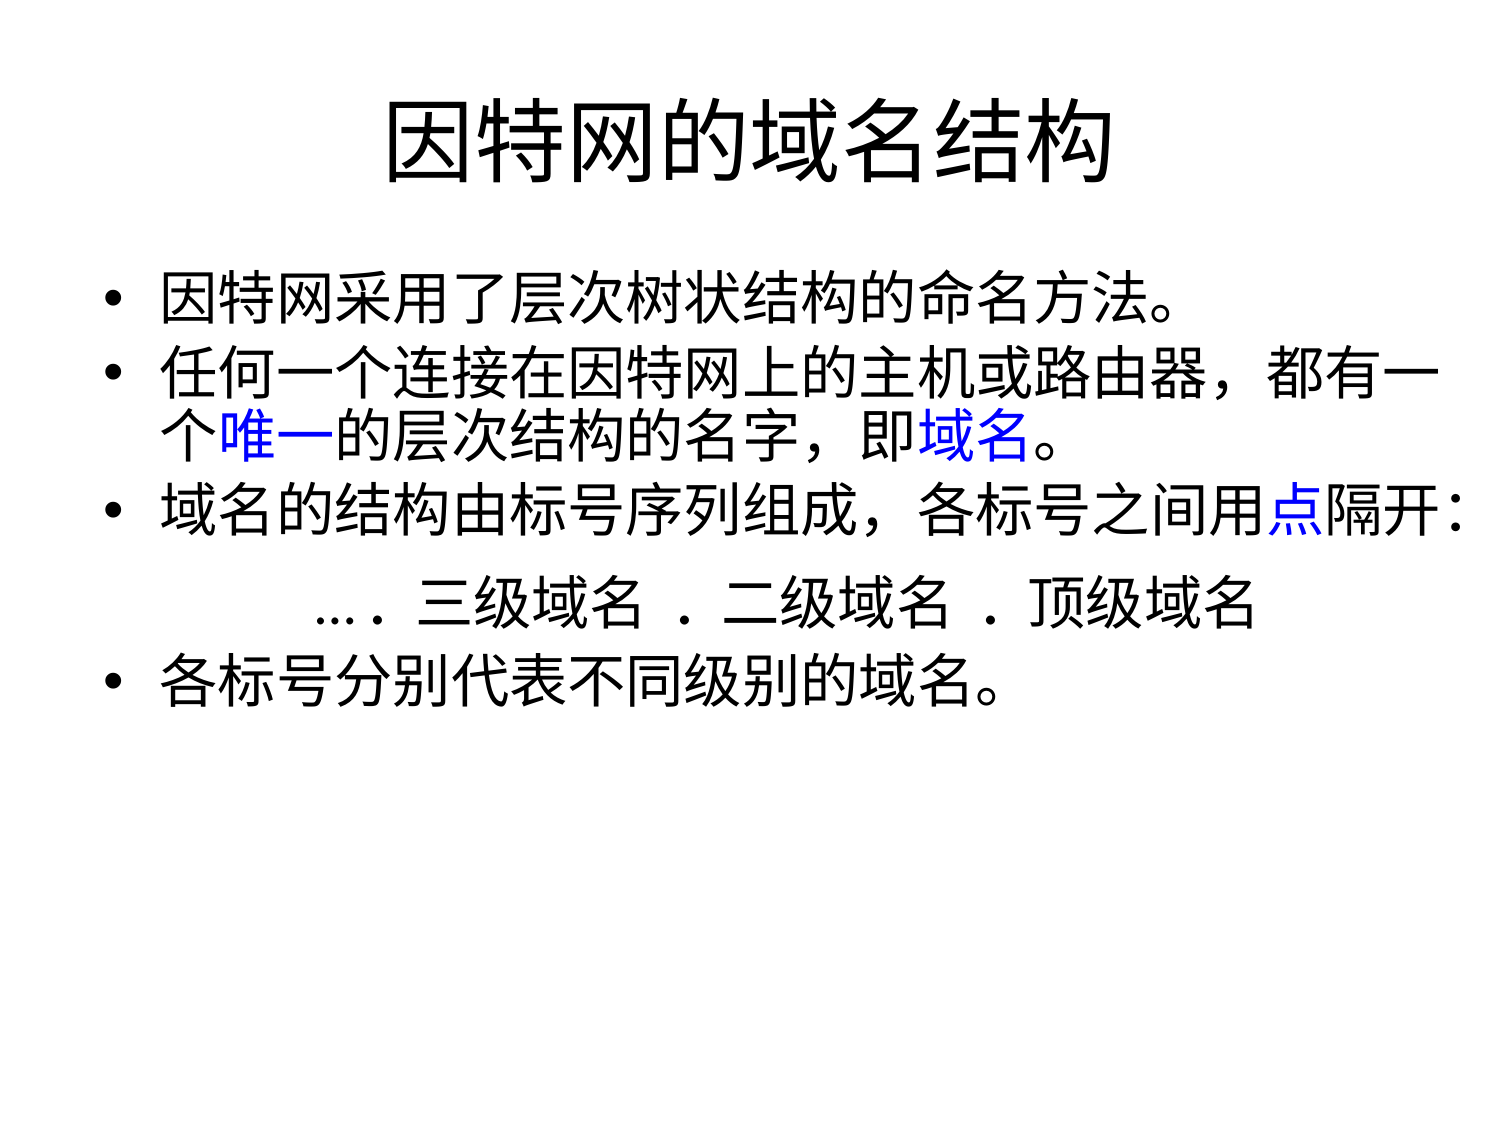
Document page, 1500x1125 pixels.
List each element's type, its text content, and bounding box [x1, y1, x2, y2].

title 因特网的域名结构 [75, 45, 1425, 233]
list 因特网采用了层次树状结构的命名方法。 任何一个连接在因特网上的主机或路由器，都有一个唯一的层次结构的名字，即域名。 域名的结构由标号序列组成，各标号之间用点隔开： … . 三级域名 . 二级域名 . 顶级域名 各标号分别代表不同级别的域名。 [88, 261, 1459, 858]
